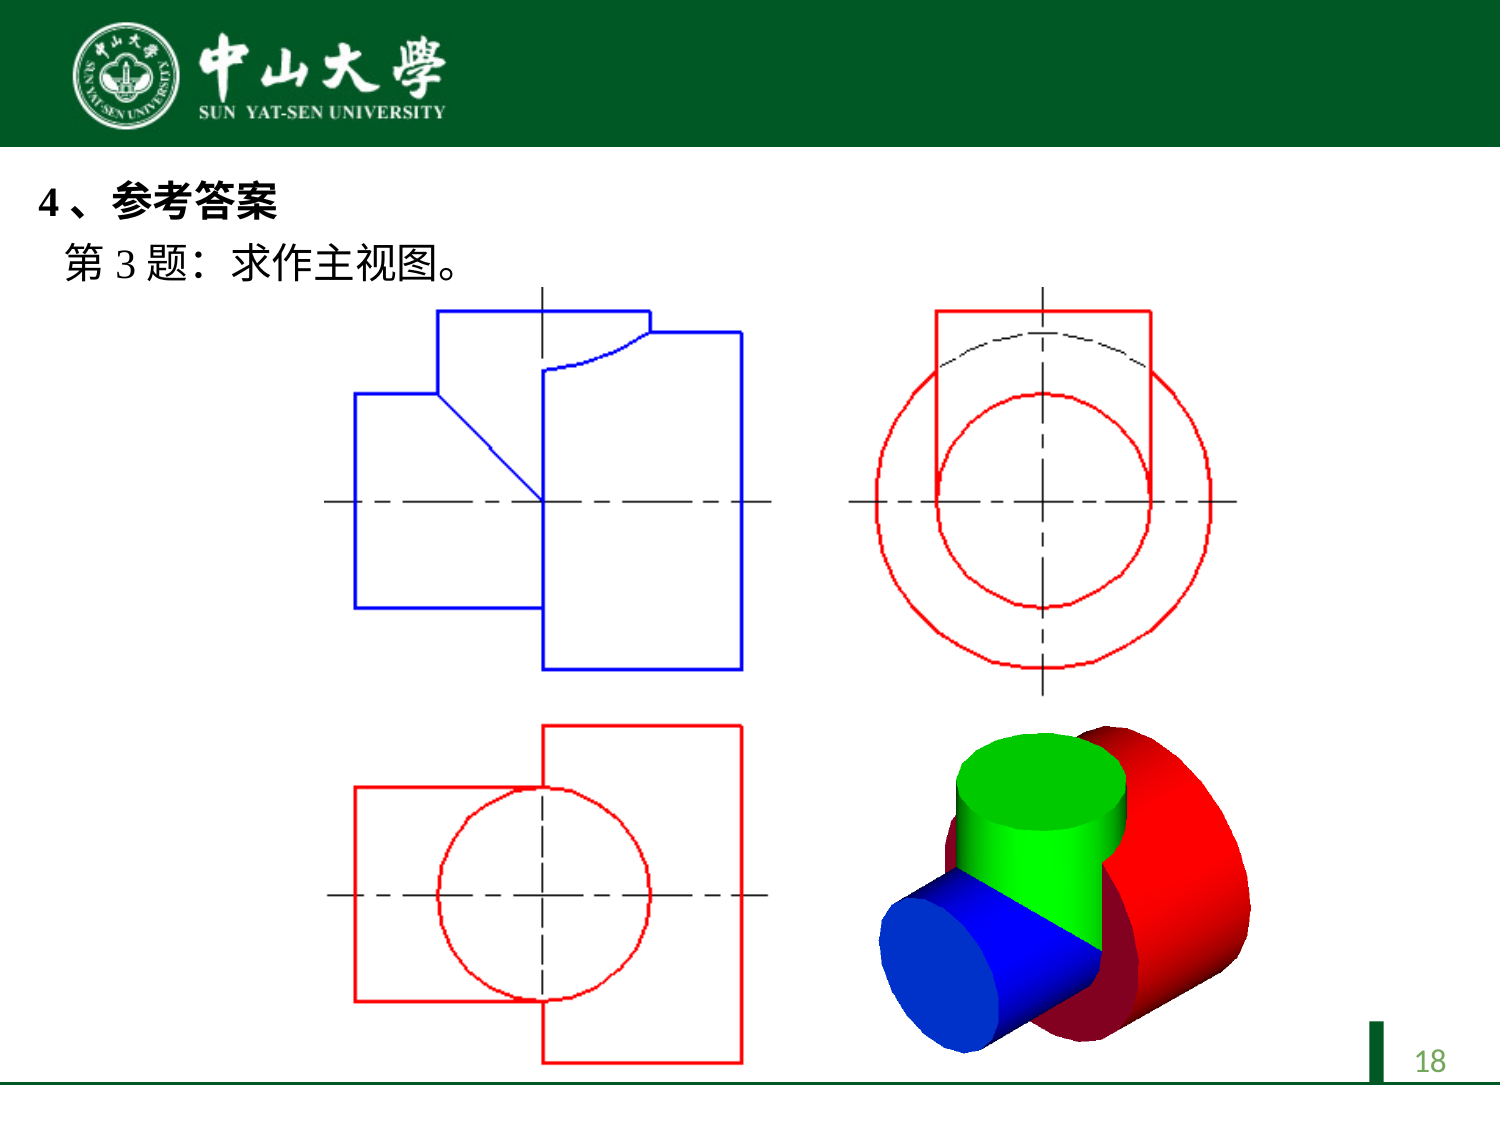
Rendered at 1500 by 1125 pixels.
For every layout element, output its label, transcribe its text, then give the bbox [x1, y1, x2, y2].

picture [45, 0, 465, 147]
slide_number 18 [1124, 1084, 1462, 1090]
slide_number 18 [1124, 1029, 1462, 1083]
text_box [1368, 1020, 1385, 1029]
picture [324, 287, 1253, 1081]
text_box [0, 0, 1500, 148]
text_box 第3题：求作主视图。 [49, 229, 496, 294]
text_box 4、参考答案 [23, 167, 293, 233]
